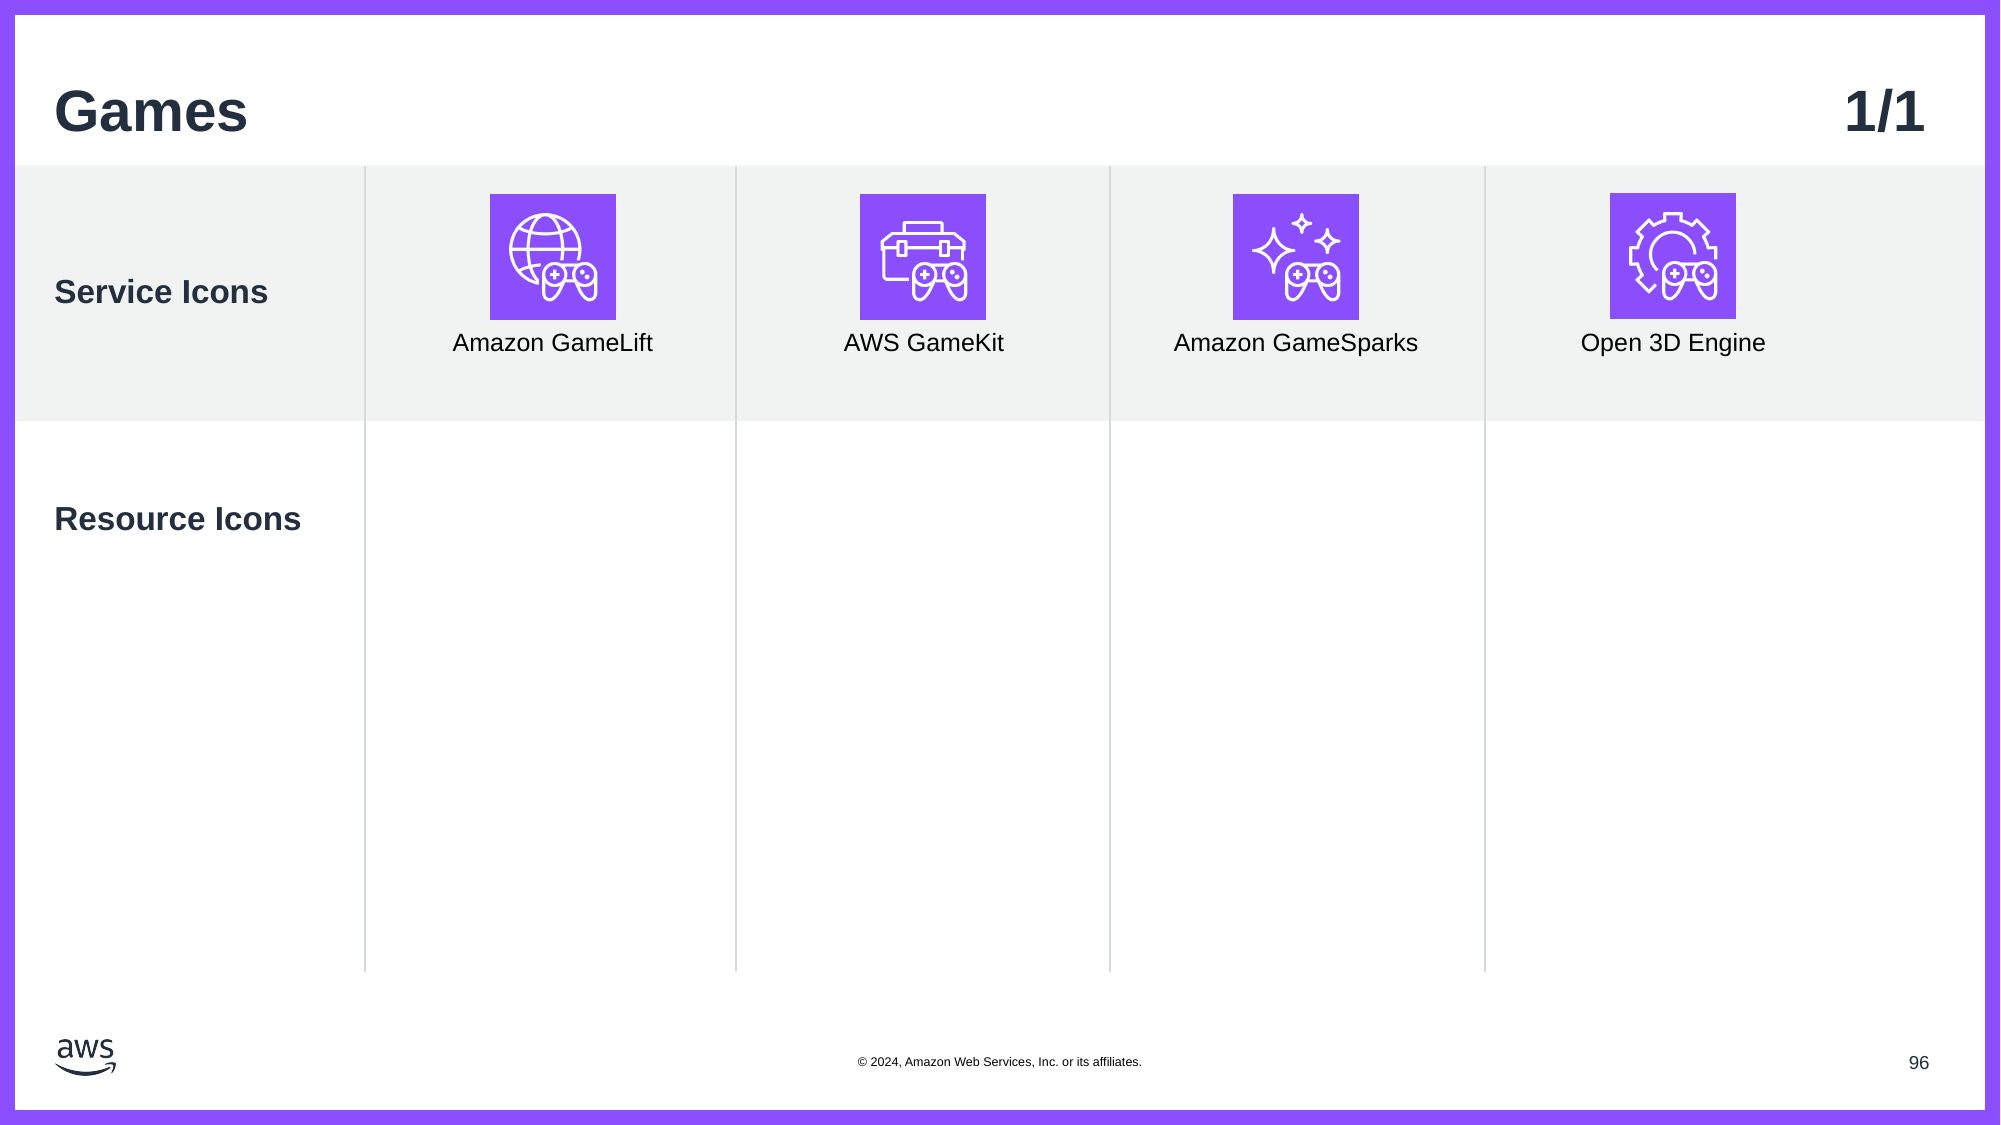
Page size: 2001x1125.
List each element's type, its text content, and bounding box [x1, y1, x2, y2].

text_box Amazon GameSparks [1111, 319, 1484, 364]
picture [860, 194, 986, 320]
text_box Amazon GameLift [369, 319, 735, 364]
picture [490, 194, 616, 320]
footer © 2024, Amazon Web Services, Inc. or its affiliates. [662, 1031, 1338, 1092]
picture [55, 1039, 116, 1076]
title Games 1/1 [39, 59, 1945, 166]
slide_number 96 [1494, 1031, 1945, 1092]
text_box AWS GameKit [736, 319, 1108, 364]
picture [1233, 194, 1359, 320]
picture [1610, 193, 1736, 319]
text_box Open 3D Engine [1493, 319, 1855, 364]
